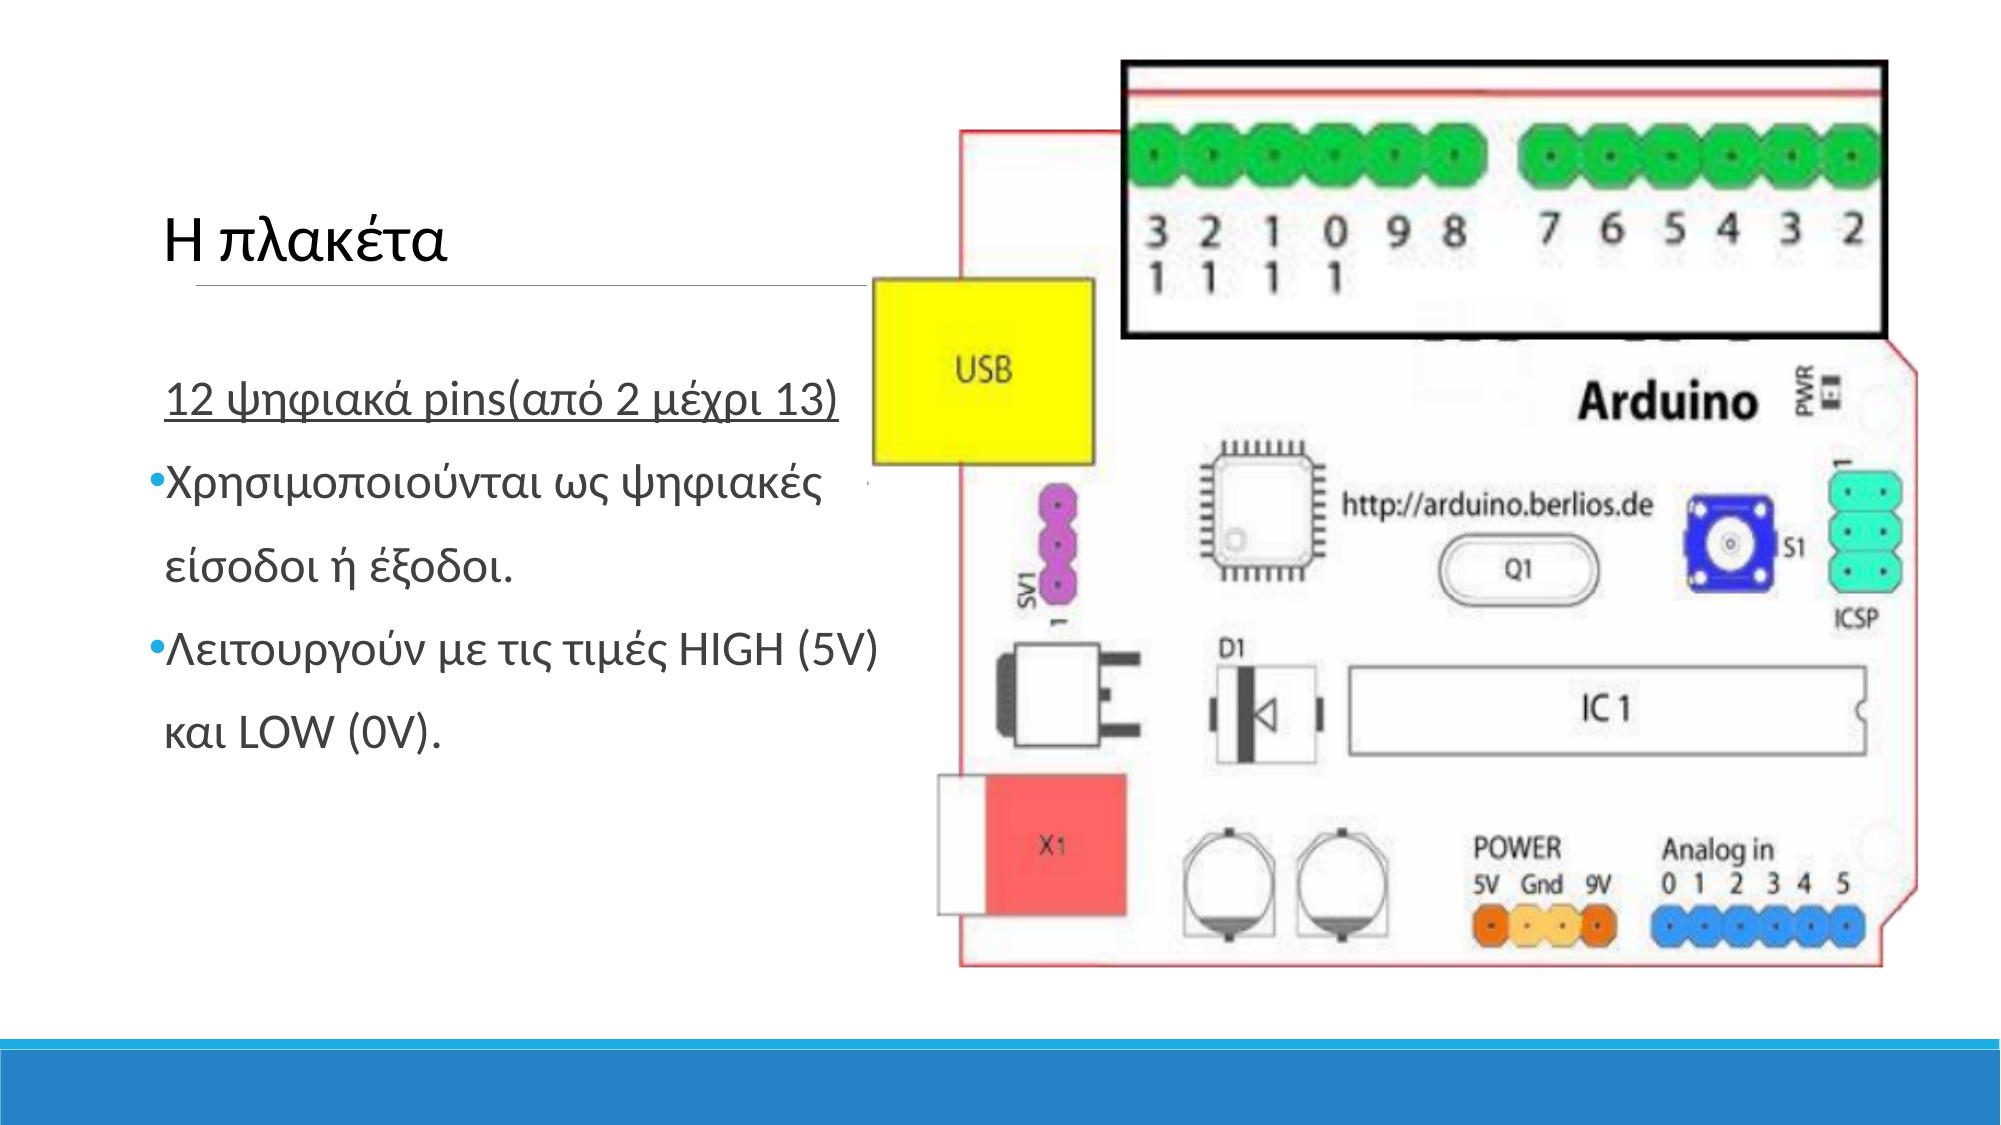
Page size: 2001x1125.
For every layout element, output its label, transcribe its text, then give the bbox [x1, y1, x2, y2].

text_box Η πλακέτα [148, 187, 834, 283]
list 12 ψηφιακά pins(από 2 μέχρι 13) Χρησιμοποιούνται ως ψηφιακές είσοδοι ή έξοδοι. Λειτουργούν με τις τιμές HIGH (5V) και LOW (0V). [148, 365, 995, 1041]
picture [866, 48, 1933, 988]
